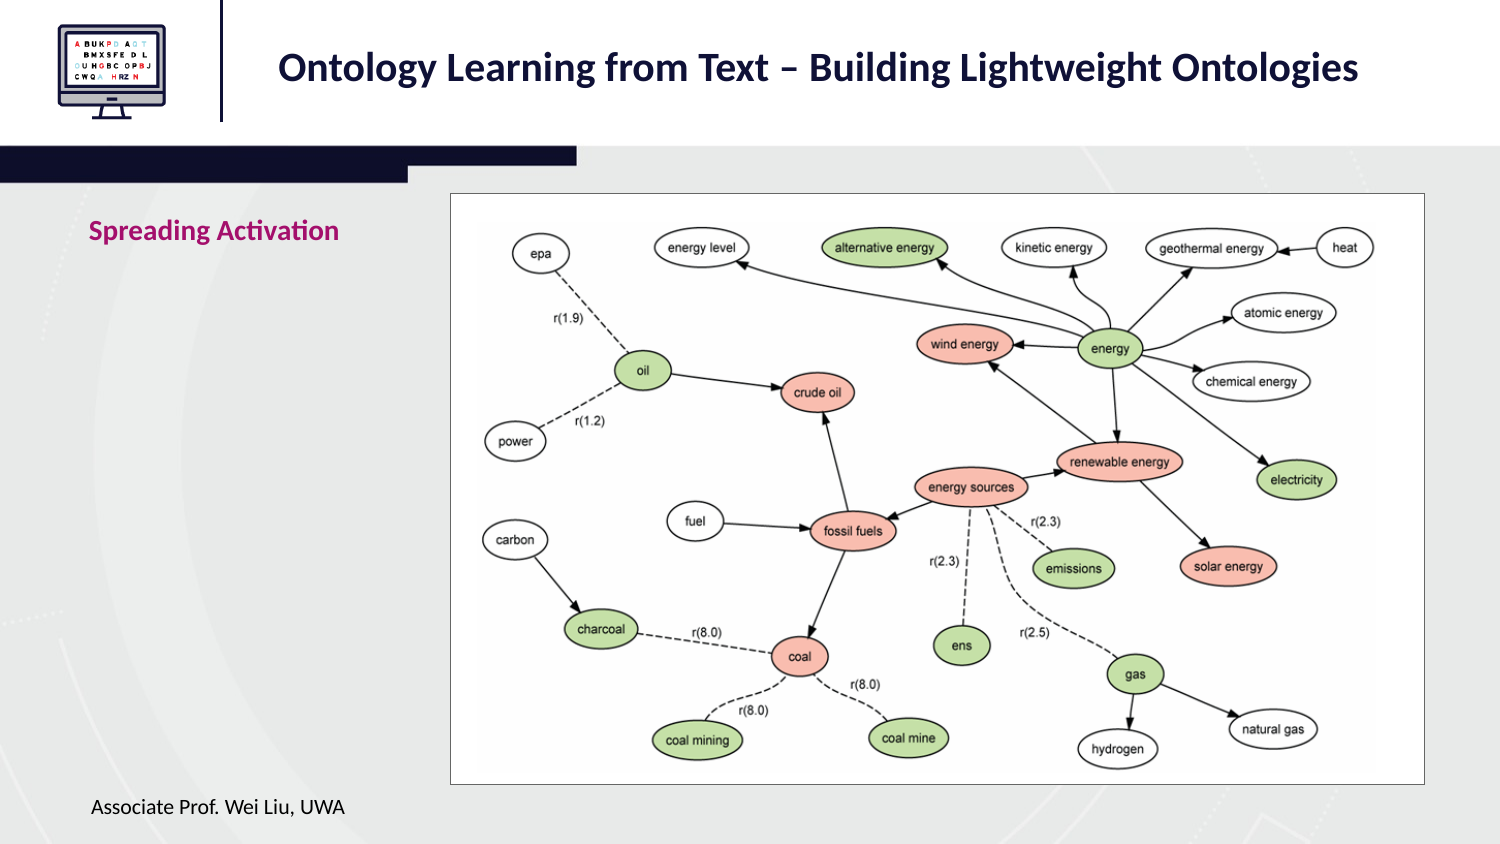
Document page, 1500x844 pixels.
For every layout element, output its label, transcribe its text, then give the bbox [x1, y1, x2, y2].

picture [0, 0, 1500, 844]
list Associate Prof. Wei Liu, UWA [76, 784, 1217, 821]
list Spreading Activation [73, 203, 444, 239]
list Ontology Learning from Text – Building Lightweight Ontologies [263, 32, 1404, 106]
